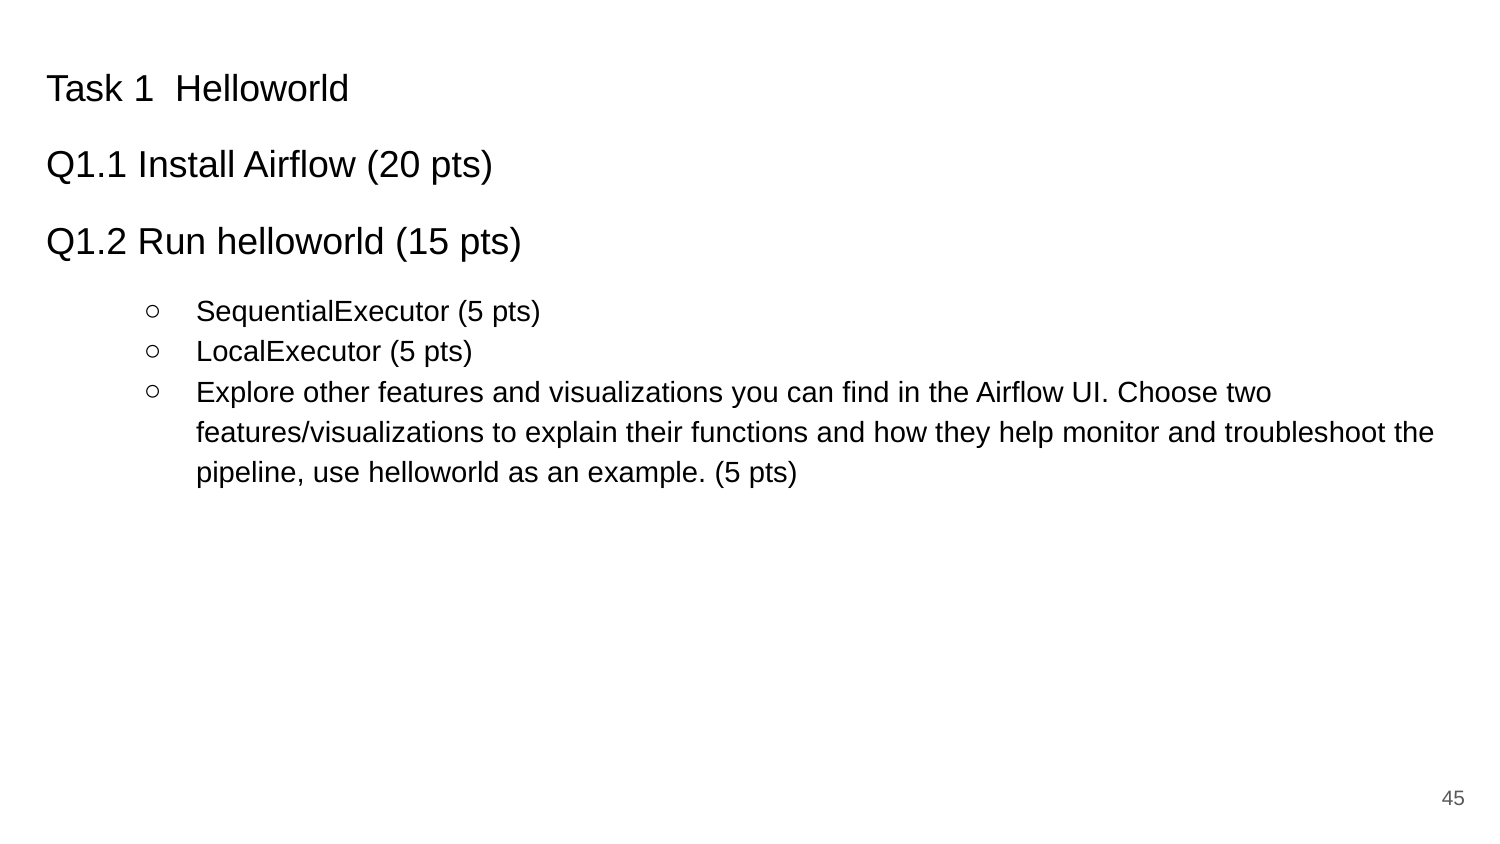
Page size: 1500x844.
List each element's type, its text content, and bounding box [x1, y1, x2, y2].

list Task 1 Helloworld Q1.1 Install Airflow (20 pts) Q1.2 Run helloworld (15 pts) SequentialExecutor (5 pts) LocalExecutor (5 pts) Explore other features and visualizations you can find in the Airflow UI. Choose two features/visualizations to explain their functions and how they help monitor and troubleshoot the pipeline, use helloworld as an example. (5 pts) [31, 41, 1500, 765]
slide_number 45 [1389, 765, 1480, 830]
